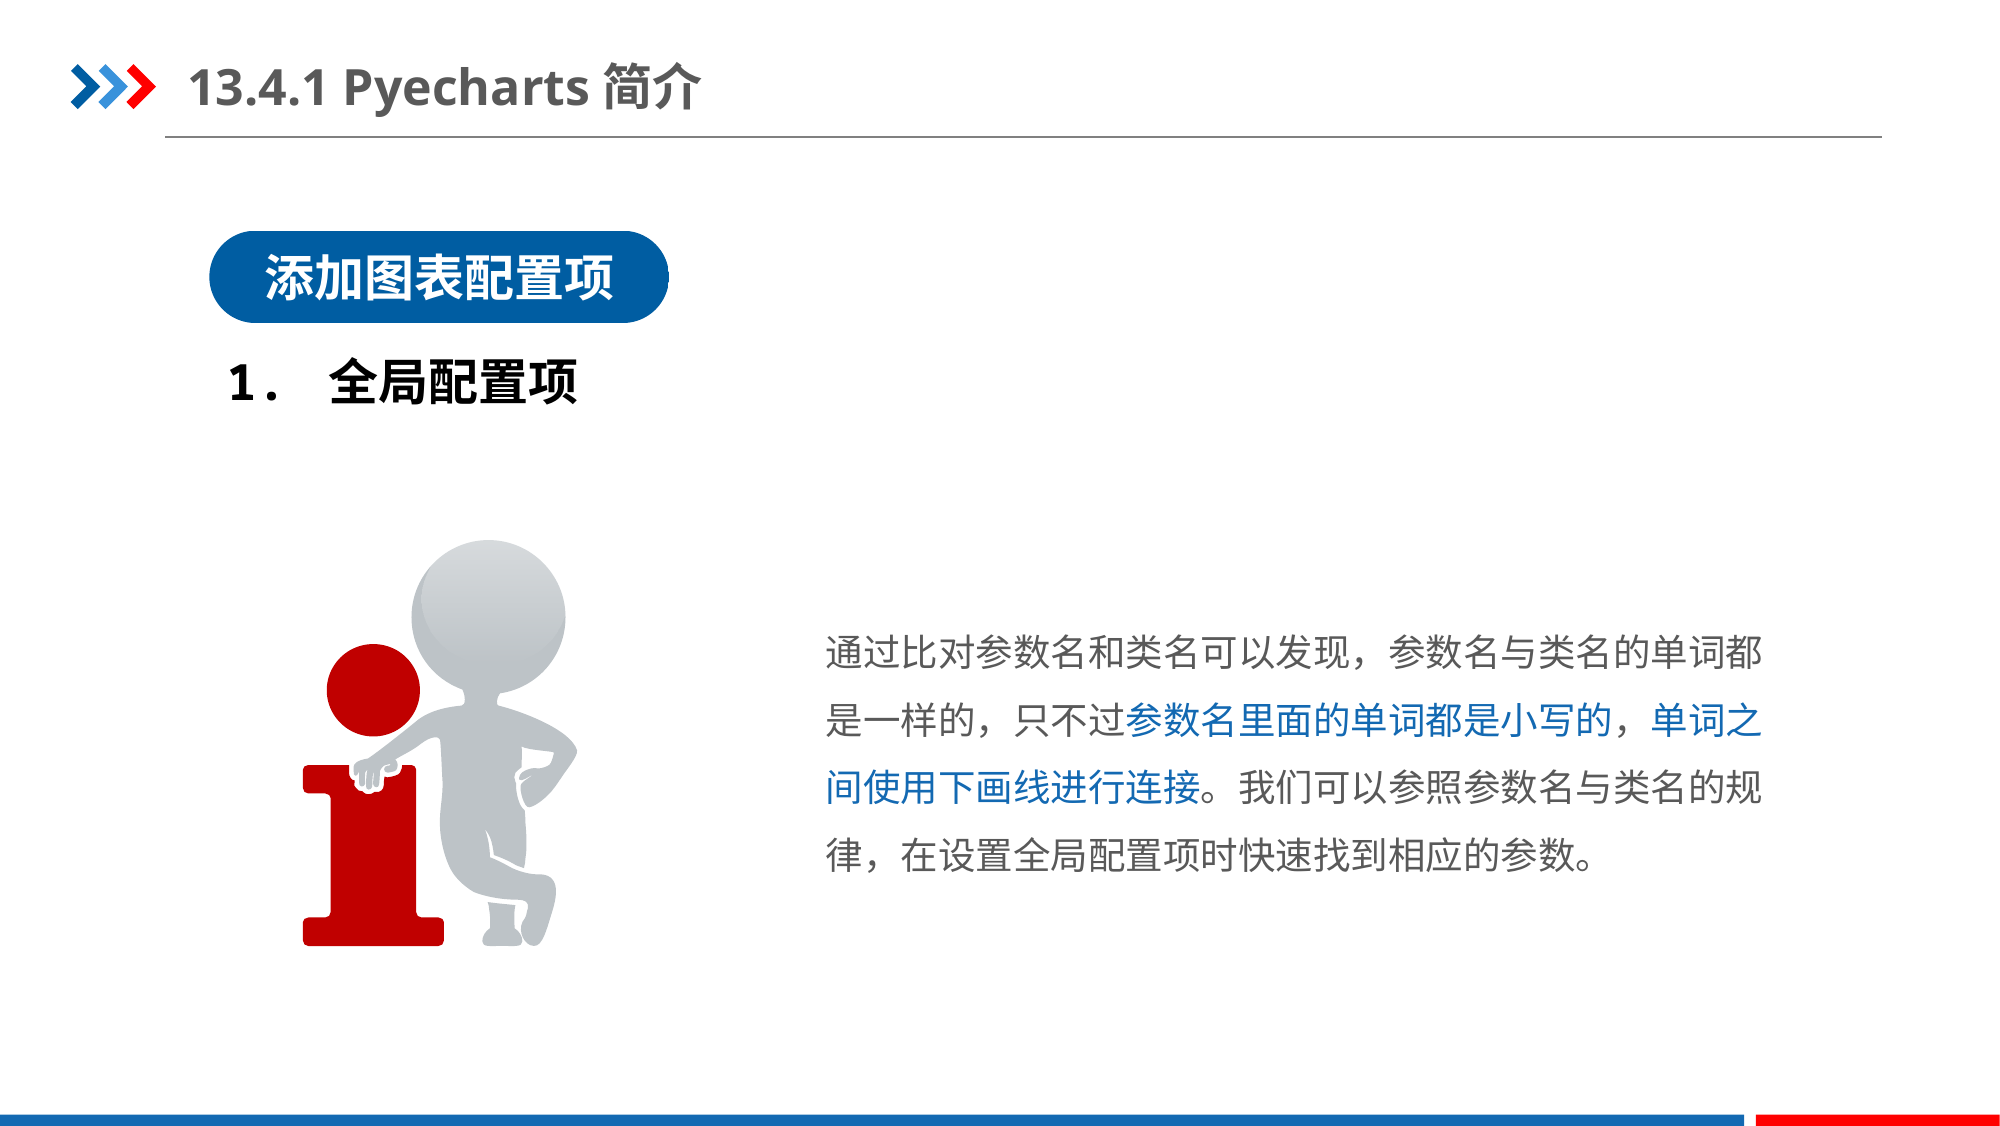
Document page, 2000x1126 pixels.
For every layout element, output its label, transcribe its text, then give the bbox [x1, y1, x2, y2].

text_box 1. 全局配置项 [211, 342, 594, 418]
text_box 通过比对参数名和类名可以发现，参数名与类名的单词都是一样的，只不过参数名里面的单词都是小写的，单词之间使用下画线进行连接。我们可以参照参数名与类名的规律，在设置全局配置项时快速找到相应的参数。 [810, 599, 1792, 885]
text_box 13.4.1 Pyecharts简介 [187, 43, 870, 127]
text_box 添加图表配置项 [207, 228, 672, 326]
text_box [302, 532, 579, 948]
